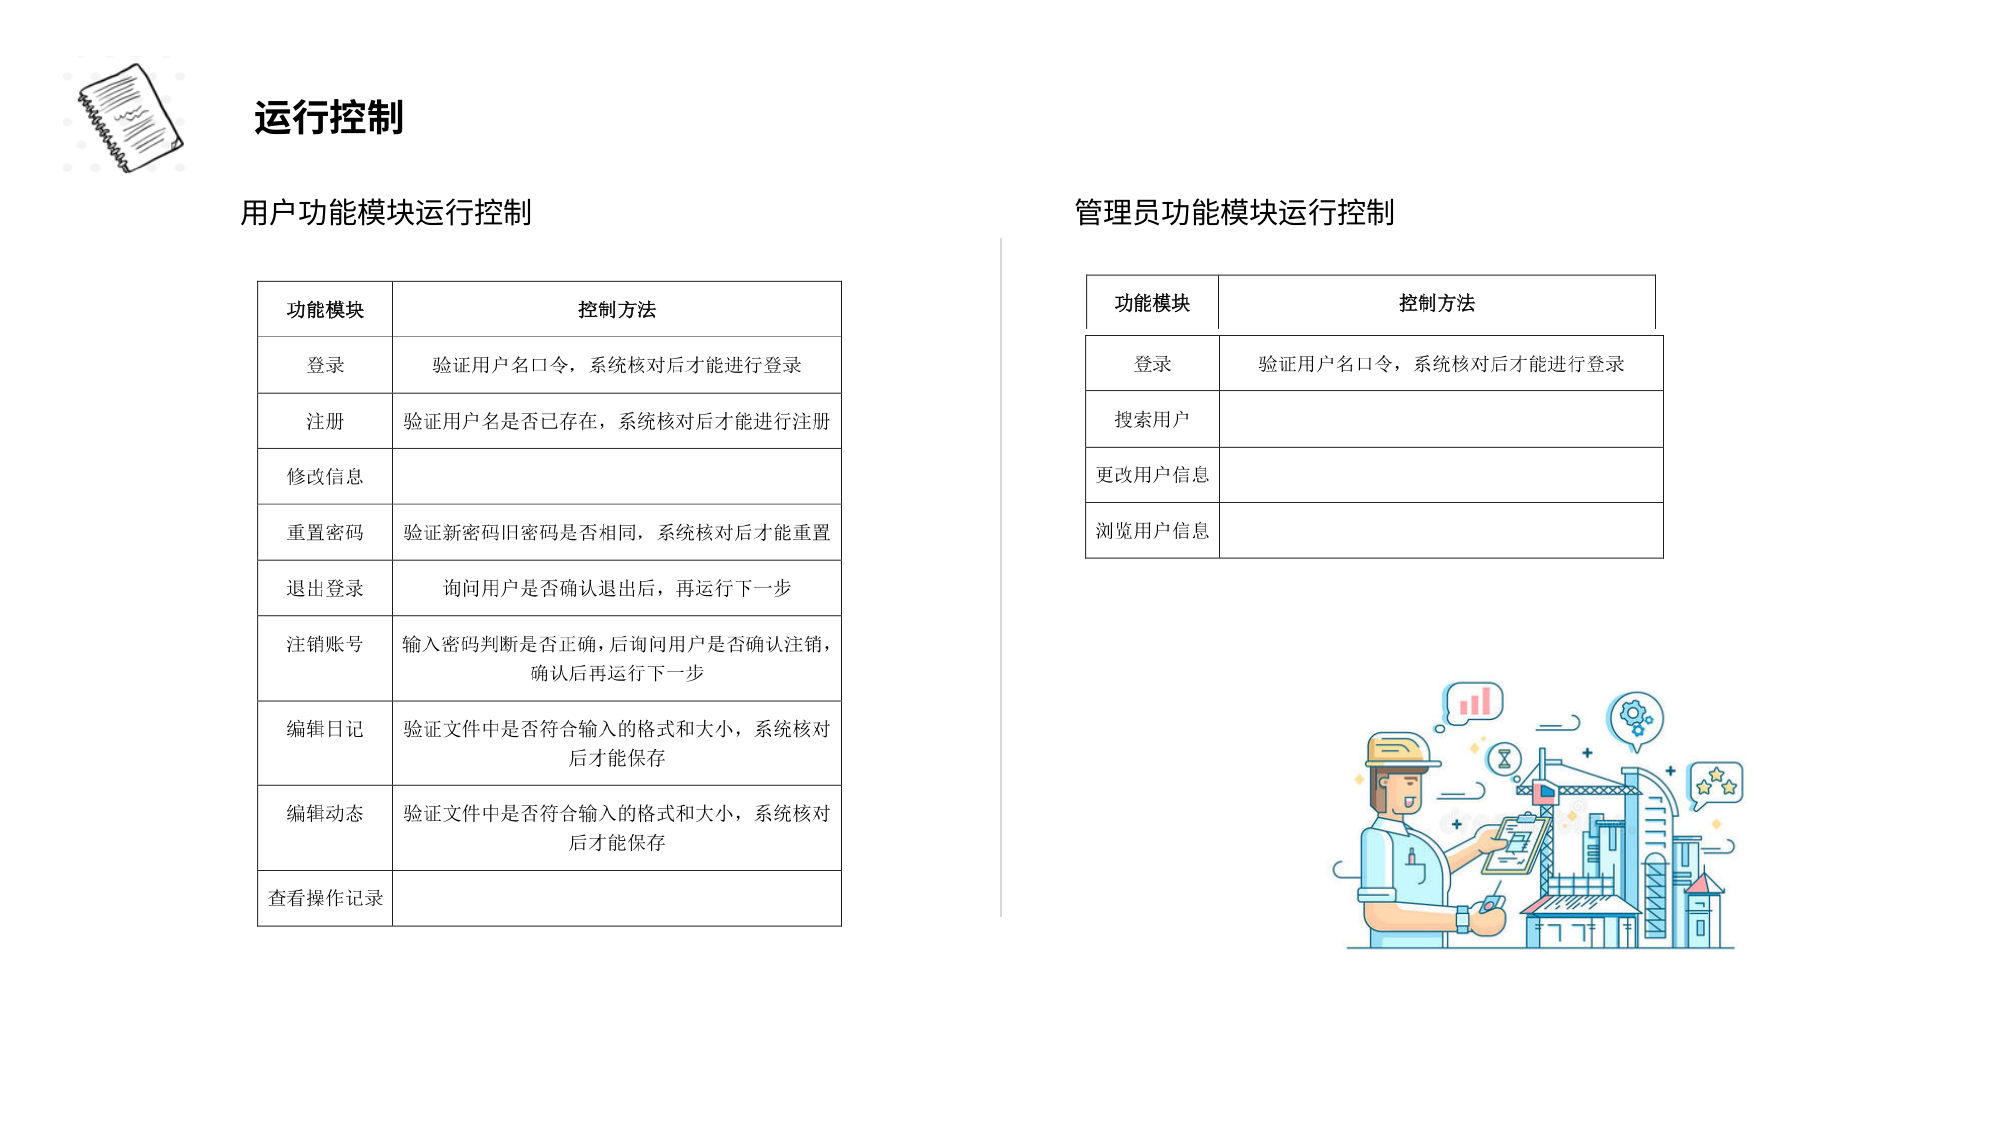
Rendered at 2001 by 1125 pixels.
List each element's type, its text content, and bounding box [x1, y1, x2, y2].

text_box 用户功能模块运行控制 [225, 187, 565, 237]
picture [1285, 626, 1791, 1005]
picture [63, 56, 189, 177]
picture [1074, 270, 1677, 568]
text_box 管理员功能模块运行控制 [1059, 187, 1461, 237]
picture [251, 270, 850, 938]
text_box 运行控制 [202, 81, 457, 151]
